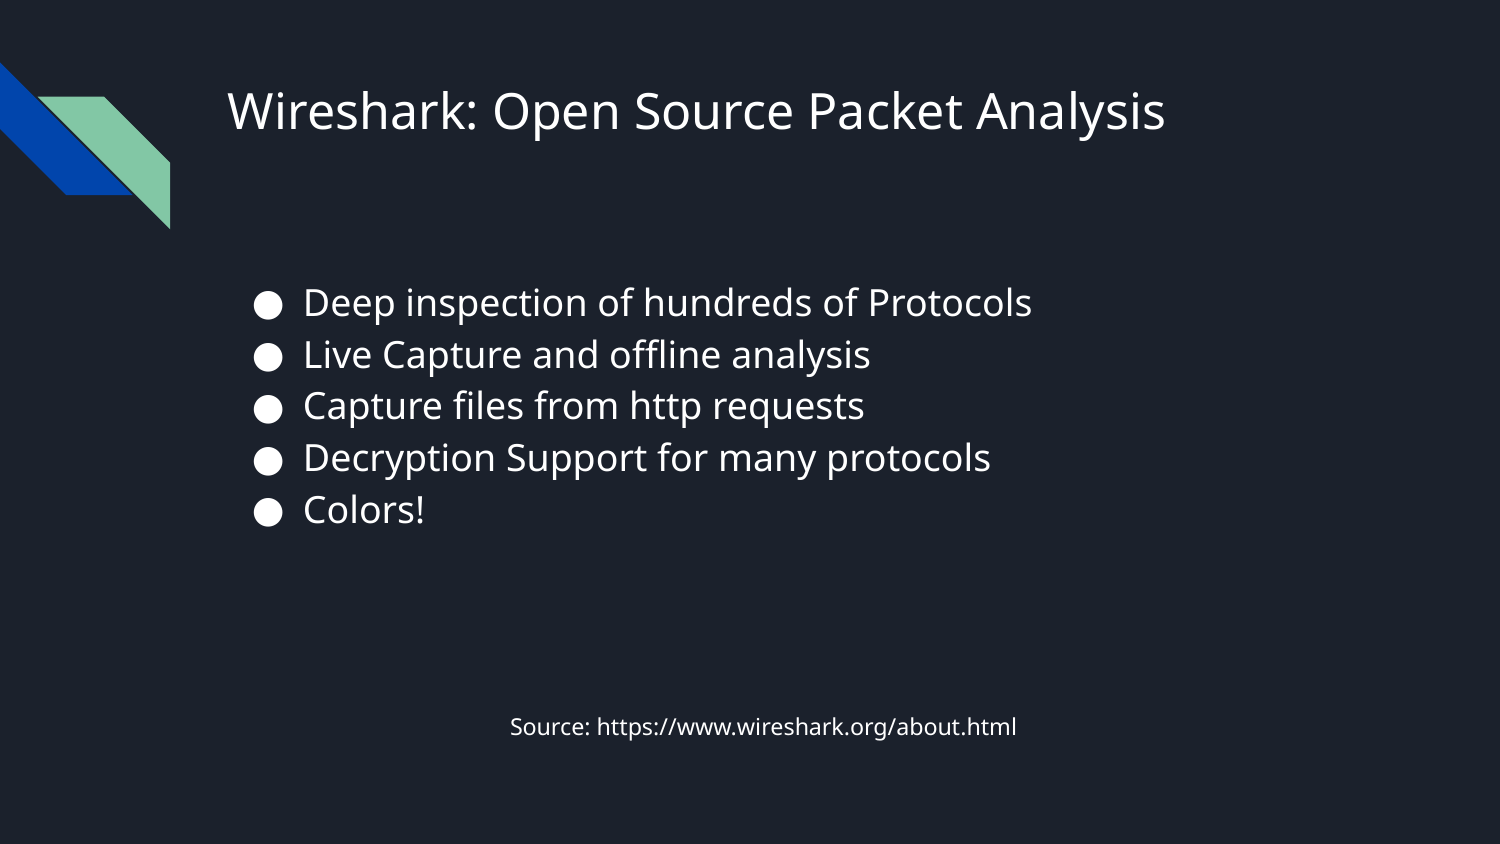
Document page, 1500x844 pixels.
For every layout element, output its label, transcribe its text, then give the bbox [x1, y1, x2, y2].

text_box Source: https://www.wireshark.org/about.html [474, 693, 1106, 780]
title Wireshark: Open Source Packet Analysis [212, 64, 1368, 215]
list Deep inspection of hundreds of Protocols Live Capture and offline analysis Capture files from http requests Decryption Support for many protocols Colors! [212, 257, 1368, 735]
